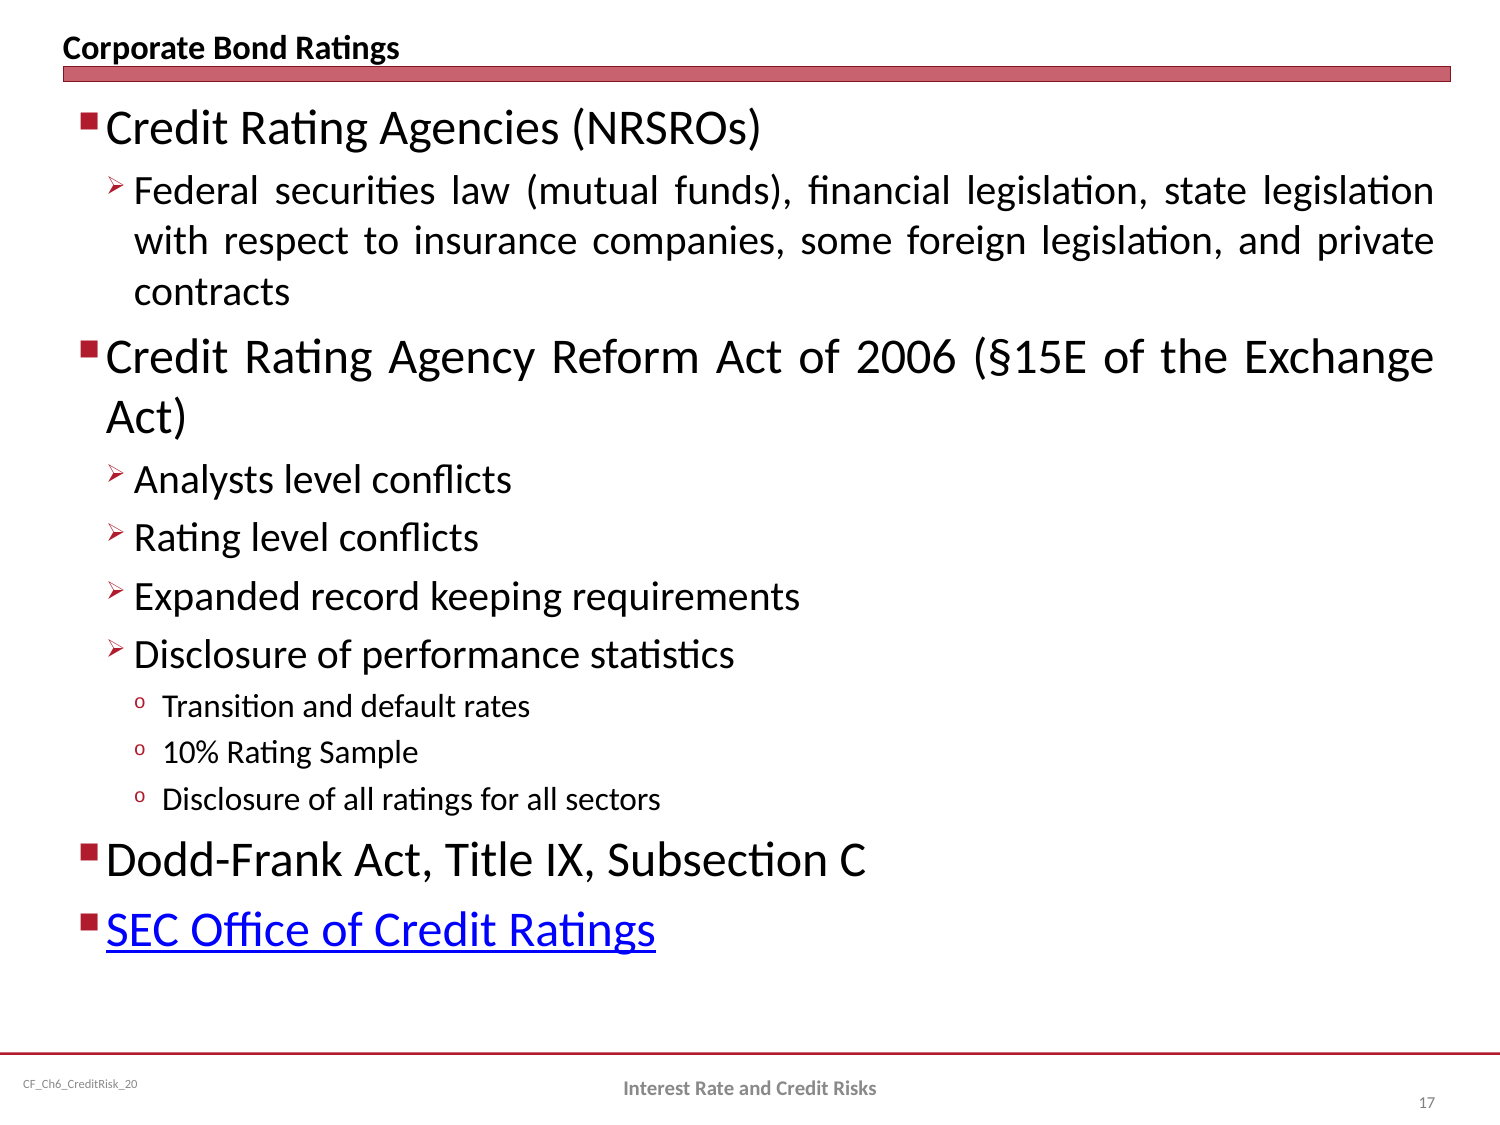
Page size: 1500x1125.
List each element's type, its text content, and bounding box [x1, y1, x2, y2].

slide_number 17 [1375, 1061, 1451, 1122]
footer Interest Rate and Credit Risks [512, 1056, 988, 1117]
title Corporate Bond Ratings [62, 6, 1451, 67]
list Credit Rating Agencies (NRSROs) Federal securities law (mutual funds), financial legislation, state legislation with respect to insurance companies, some foreign legislation, and private contracts Credit Rating Agency Reform Act of 2006 (§15E of the Exchange Act) Analysts level conflicts Rating level conflicts Expanded record keeping requirements Disclosure of performance statistics Transition and default rates 10% Rating Sample Disclosure of all ratings for all sectors Dodd-Frank Act, Title IX, Subsection C SEC Office of Credit Ratings [63, 87, 1451, 1041]
